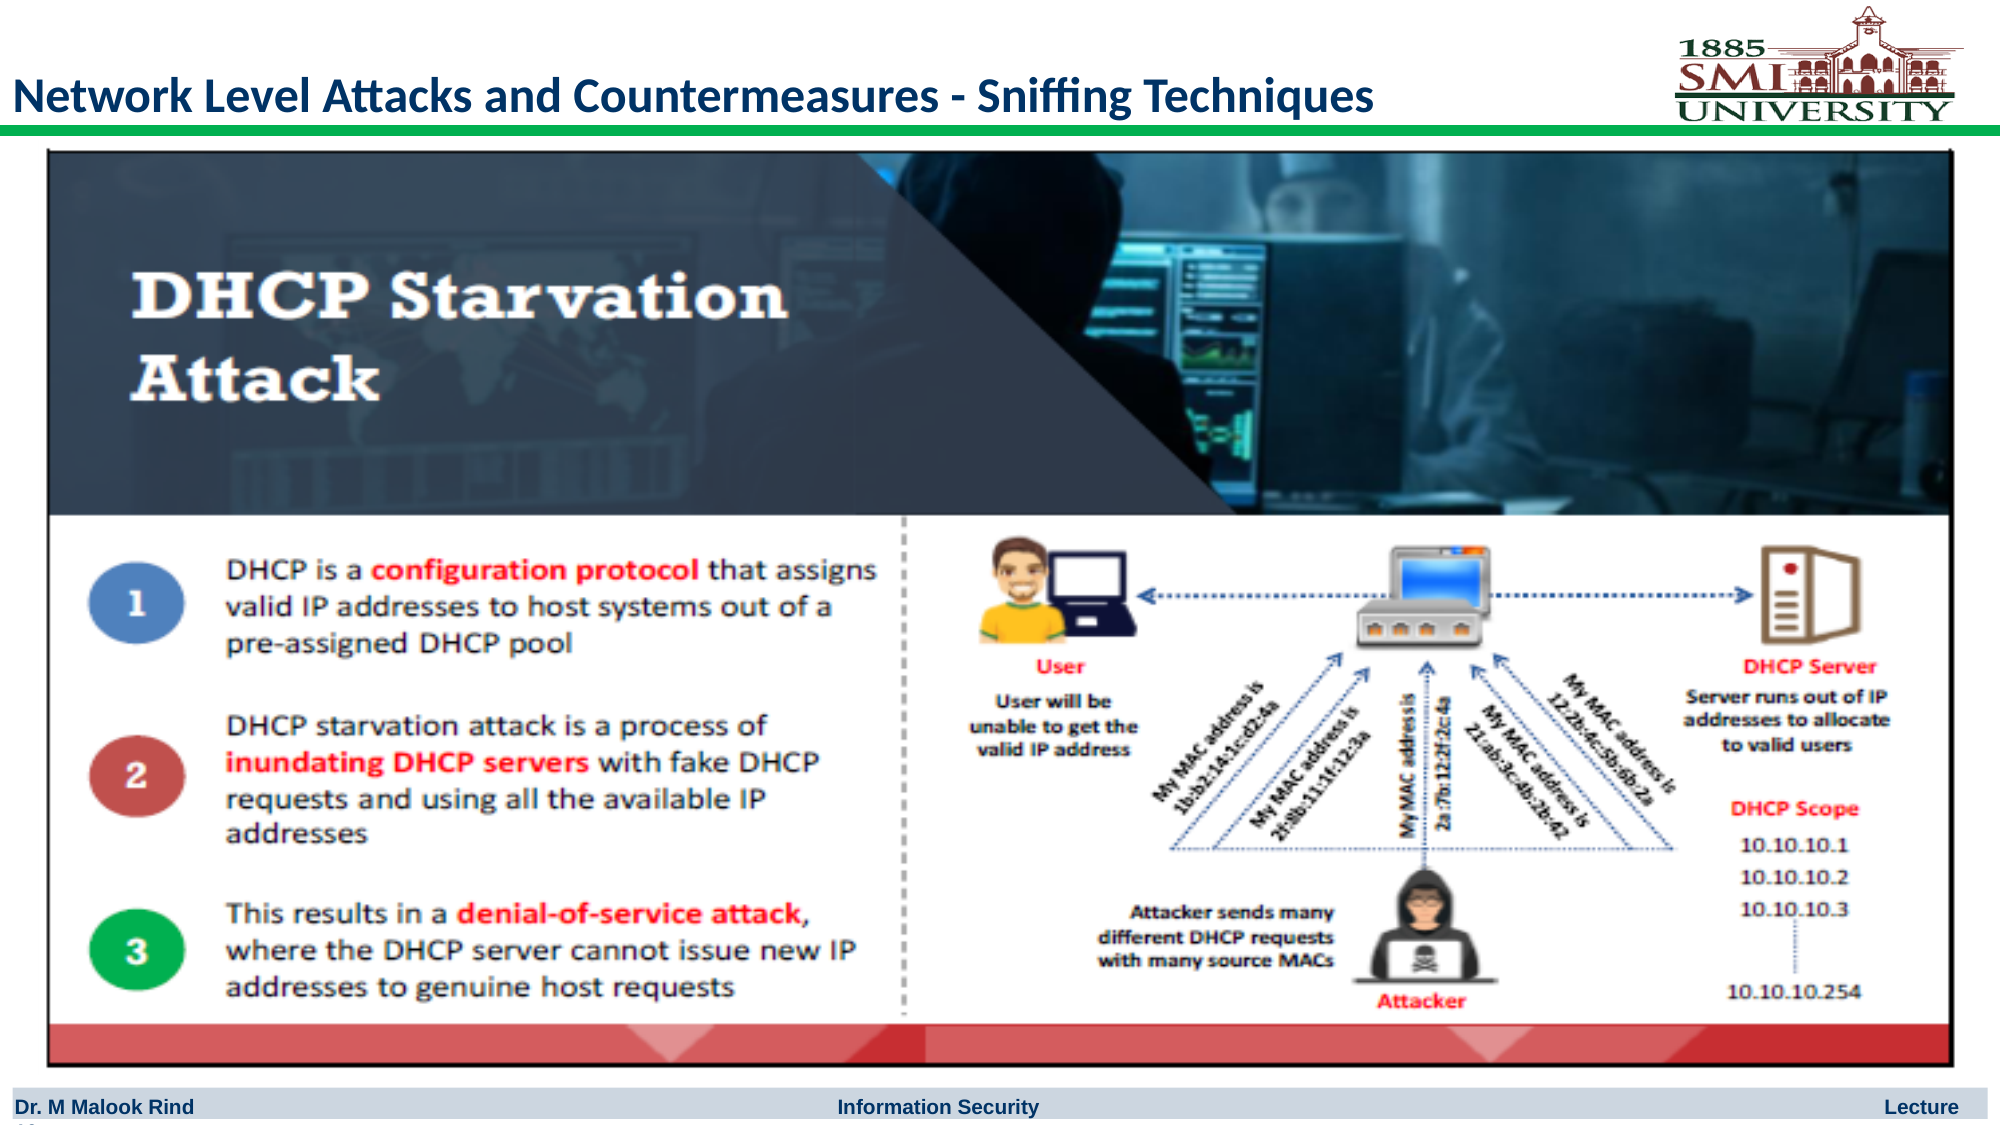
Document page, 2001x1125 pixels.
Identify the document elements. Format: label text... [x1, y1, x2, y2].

picture [37, 139, 1963, 1075]
picture [1674, 6, 1995, 126]
text_box Dr. M Malook Rind Information Security Lecture 10 [12, 1091, 1988, 1125]
text_box [0, 125, 2000, 136]
text_box [12, 1087, 1988, 1091]
title Network Level Attacks and Countermeasures - Sniffing Techniques [12, 62, 1660, 124]
